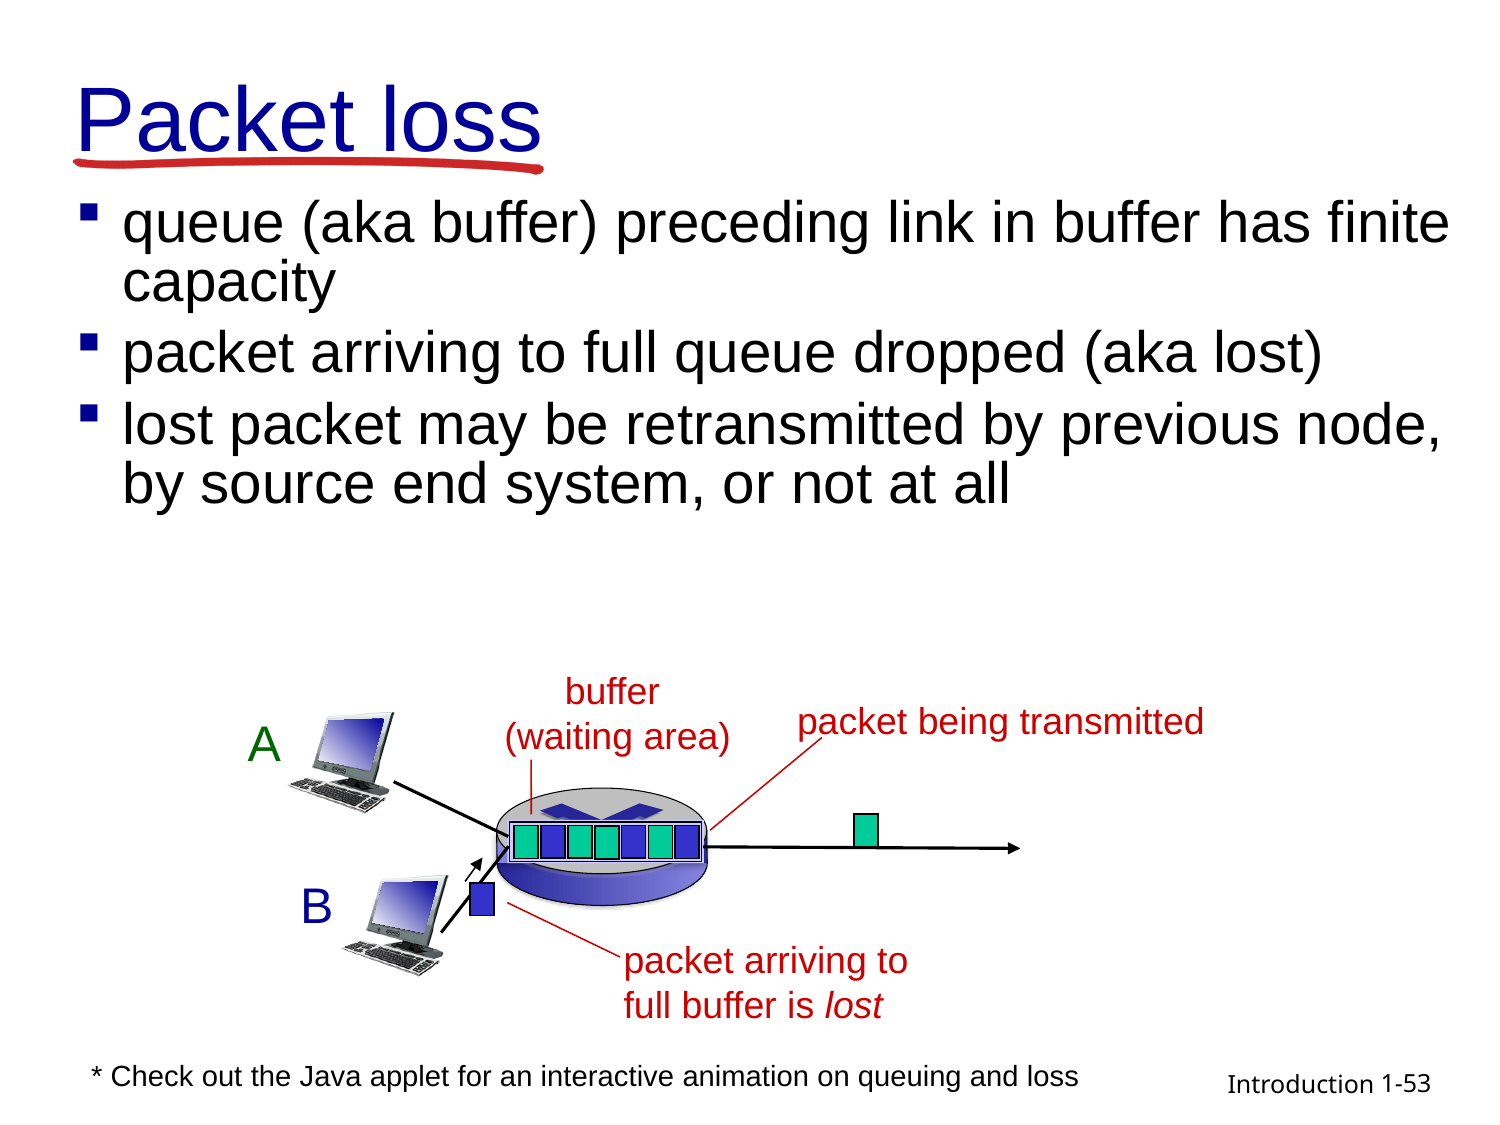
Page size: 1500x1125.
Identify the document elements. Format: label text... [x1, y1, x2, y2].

text_box [464, 857, 483, 882]
text_box A [232, 704, 296, 780]
text_box buffer (waiting area) [489, 659, 746, 765]
footer Introduction [914, 1060, 1391, 1109]
slide_number 1-53 [1365, 1059, 1477, 1106]
text_box [853, 814, 878, 847]
picture [70, 152, 549, 180]
text_box [470, 882, 495, 916]
list queue (aka buffer) preceding link in buffer has finite capacity packet arriving to full queue dropped (aka lost) lost packet may be retransmitted by previous node, by source end system, or not at all [60, 187, 1500, 950]
text_box [712, 842, 1021, 855]
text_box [261, 707, 397, 822]
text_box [496, 787, 708, 906]
text_box packet being transmitted [782, 689, 1220, 750]
text_box * Check out the Java applet for an interactive animation on queuing and loss [76, 1050, 1096, 1100]
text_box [315, 869, 451, 984]
text_box packet arriving to full buffer is lost [608, 928, 924, 1034]
title Packet loss [59, 21, 1335, 209]
text_box B [285, 866, 349, 941]
